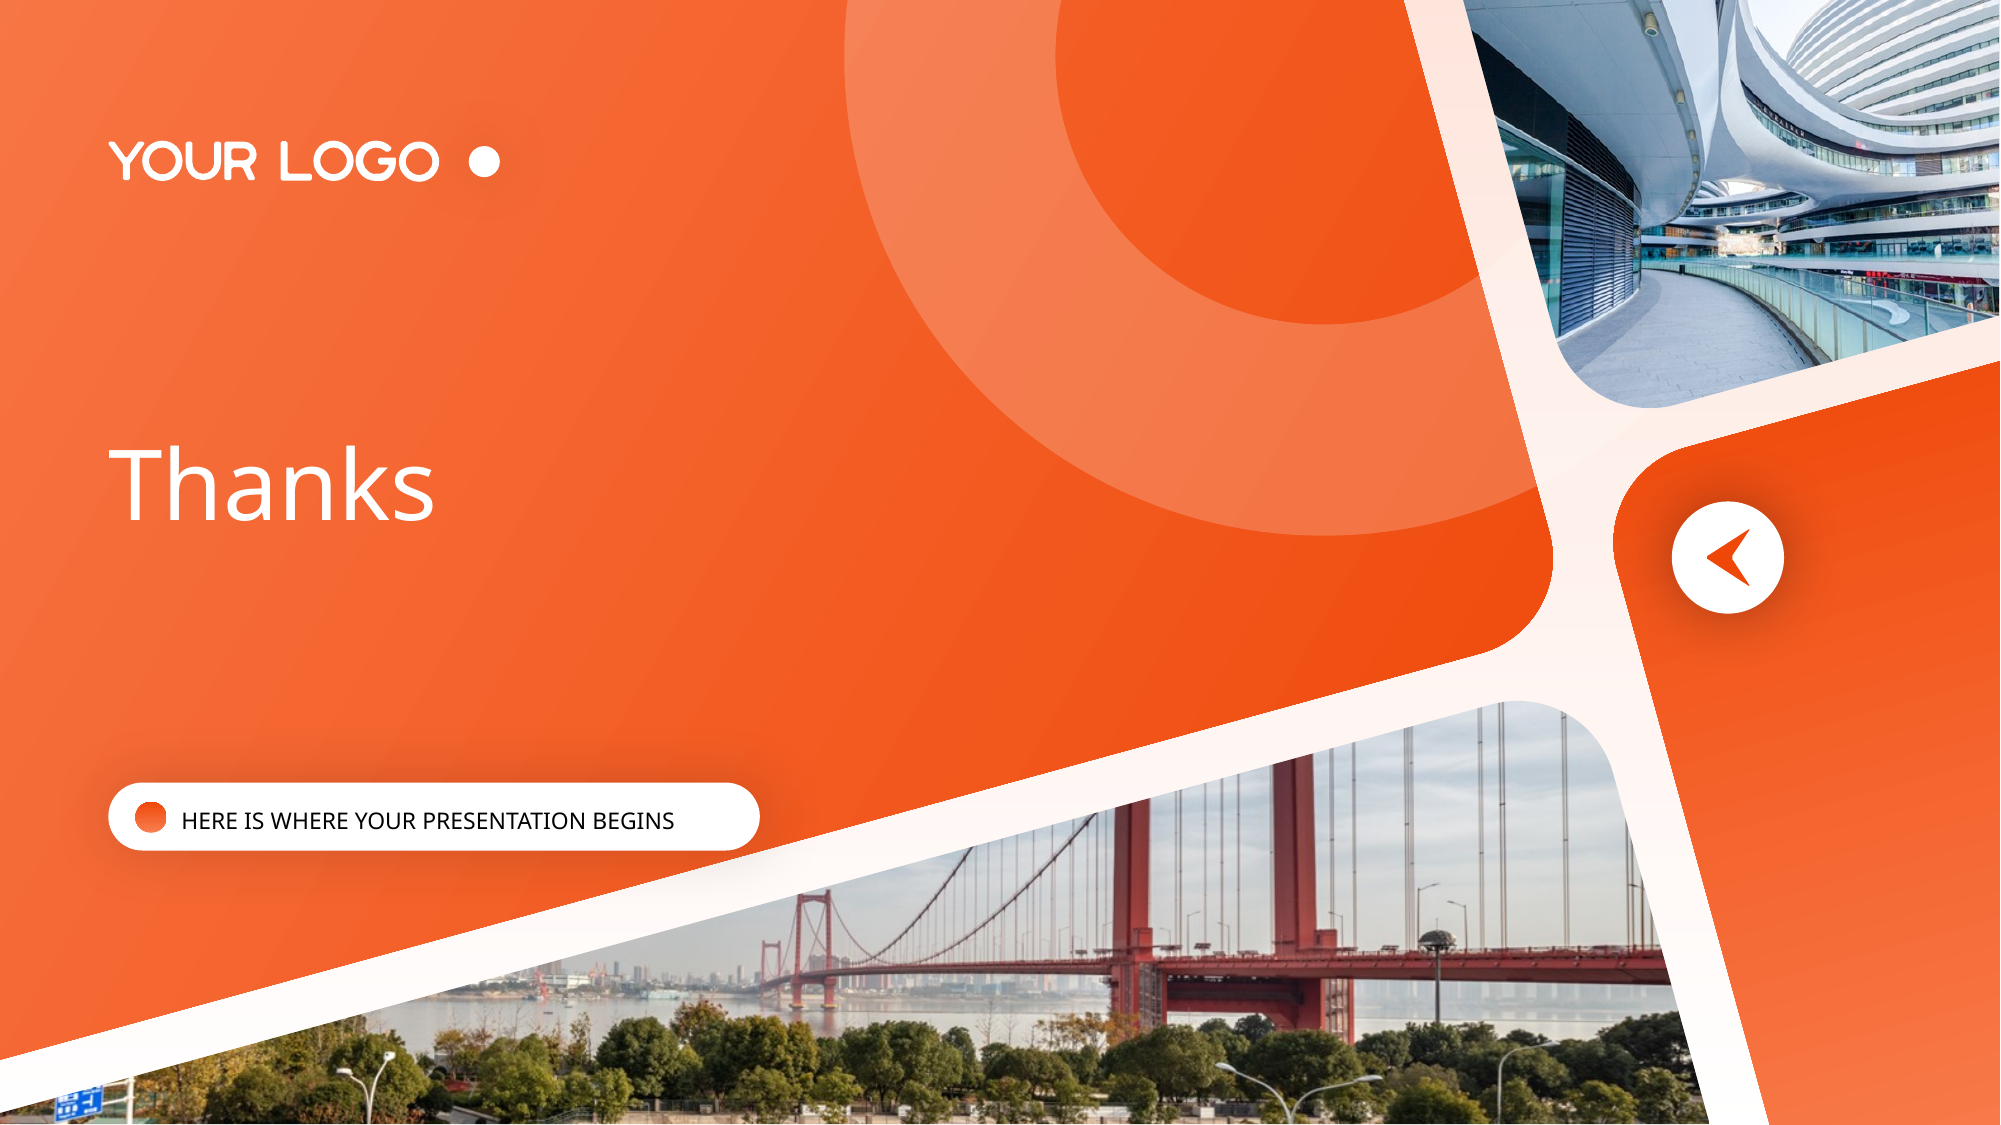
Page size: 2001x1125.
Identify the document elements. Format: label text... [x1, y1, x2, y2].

picture [0, 700, 1709, 1125]
text_box [142, 140, 183, 181]
text_box [398, 141, 440, 182]
text_box [108, 141, 145, 181]
text_box Thanks [108, 215, 1413, 700]
text_box [185, 141, 222, 181]
text_box [280, 141, 312, 181]
text_box [468, 146, 500, 178]
text_box [224, 141, 257, 181]
text_box [355, 140, 396, 181]
text_box [1056, 0, 1463, 308]
text_box [0, 0, 870, 700]
picture [1463, 0, 2000, 408]
text_box [1671, 501, 1785, 614]
text_box [844, 0, 1650, 536]
text_box [1413, 487, 1553, 672]
text_box [313, 140, 354, 181]
text_box [1613, 408, 2000, 1125]
text_box [1706, 529, 1750, 586]
